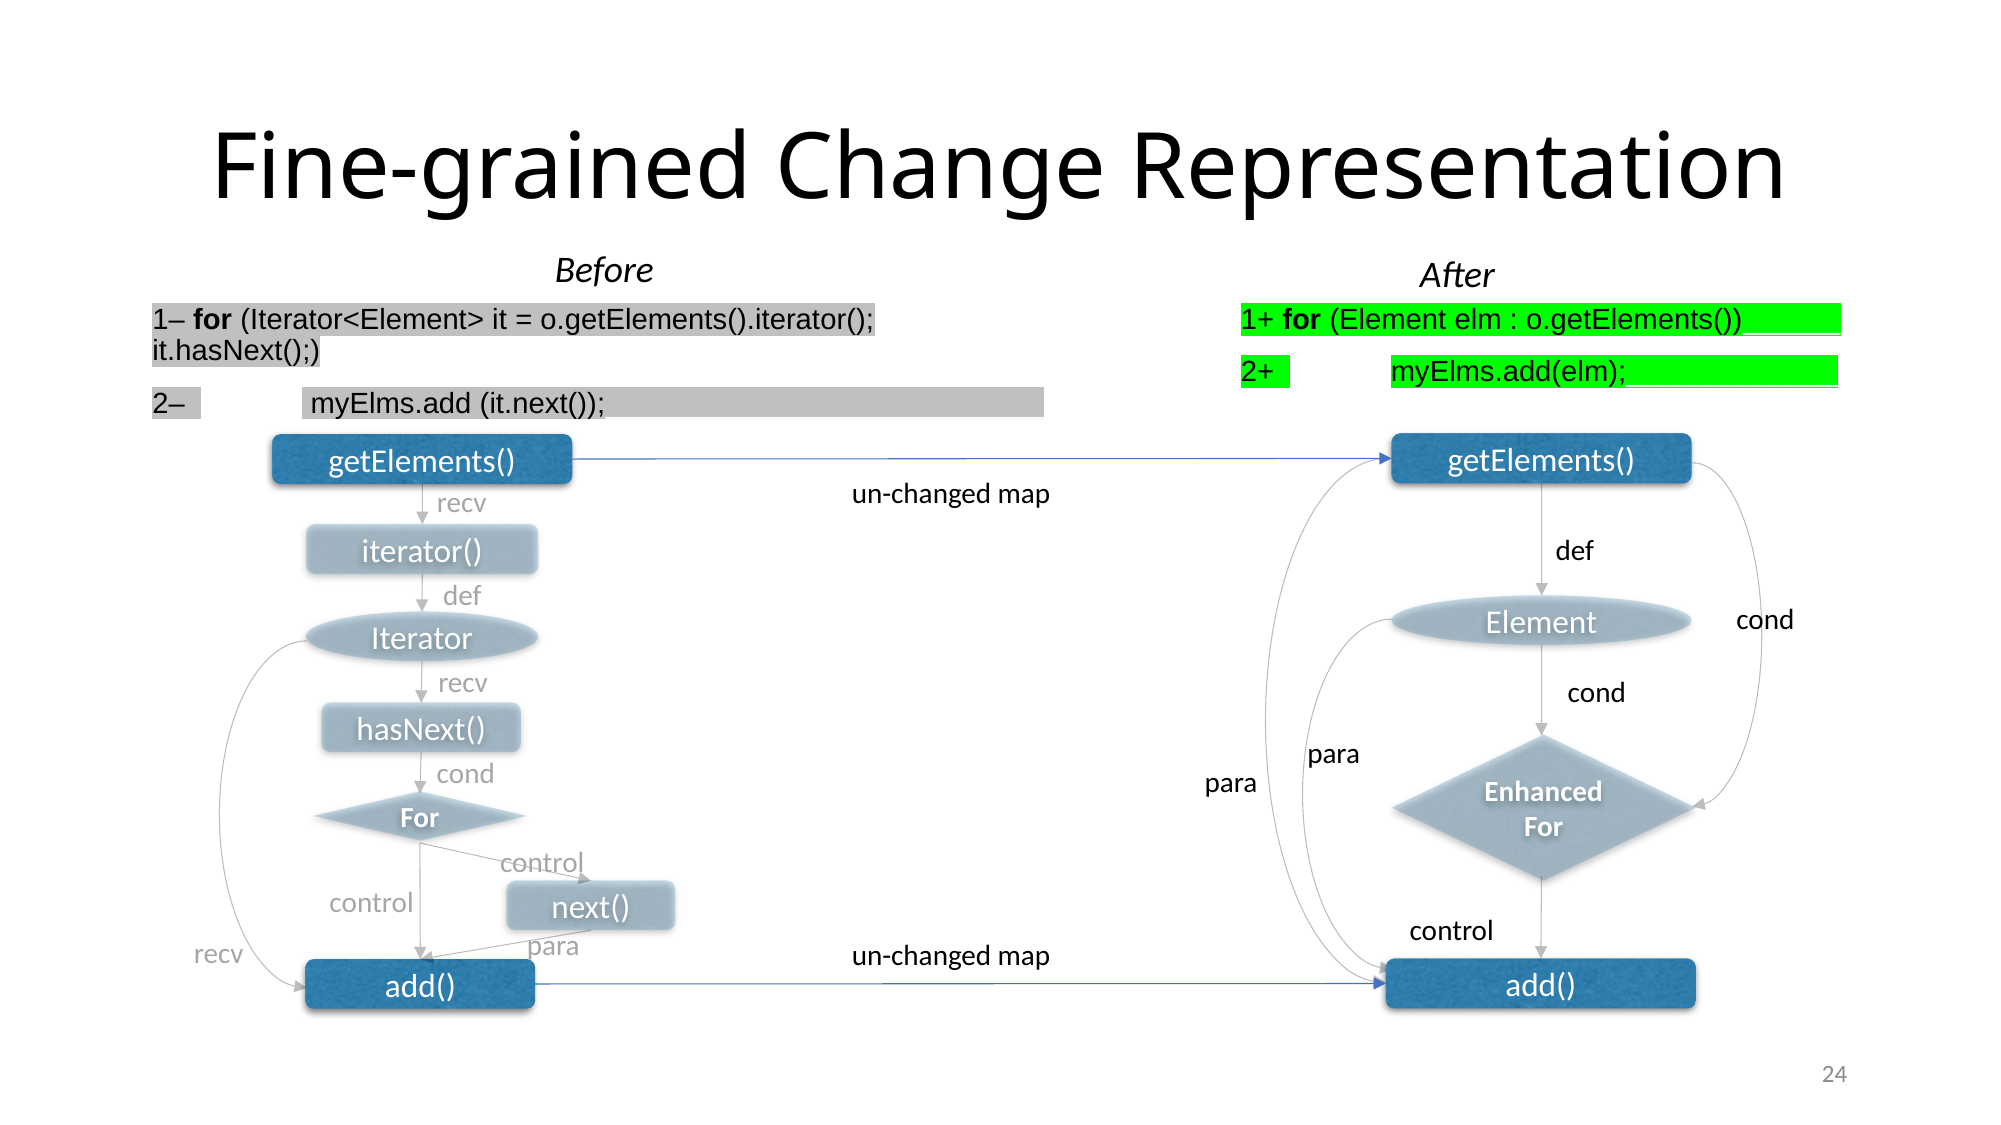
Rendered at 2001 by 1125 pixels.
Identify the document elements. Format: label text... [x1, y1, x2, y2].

title Fine-grained Change Representation [137, 59, 1863, 278]
slide_number 24 [1412, 1042, 1863, 1103]
text_box Before [137, 237, 1072, 298]
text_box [179, 433, 676, 1009]
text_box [1189, 433, 1819, 1009]
text_box 1– for (Iterator<Element> it = o.getElements().iterator(); it.hasNext();) 2– myElms.add (it.next());___________________________ [137, 298, 1063, 414]
text_box un-changed map [837, 928, 1085, 979]
text_box After [1071, 242, 1844, 303]
text_box un-changed map [837, 467, 1085, 517]
text_box 1+ for (Element elm : o.getElements())______ 2+ myElms.add(elm);_____________ [1225, 296, 1863, 450]
